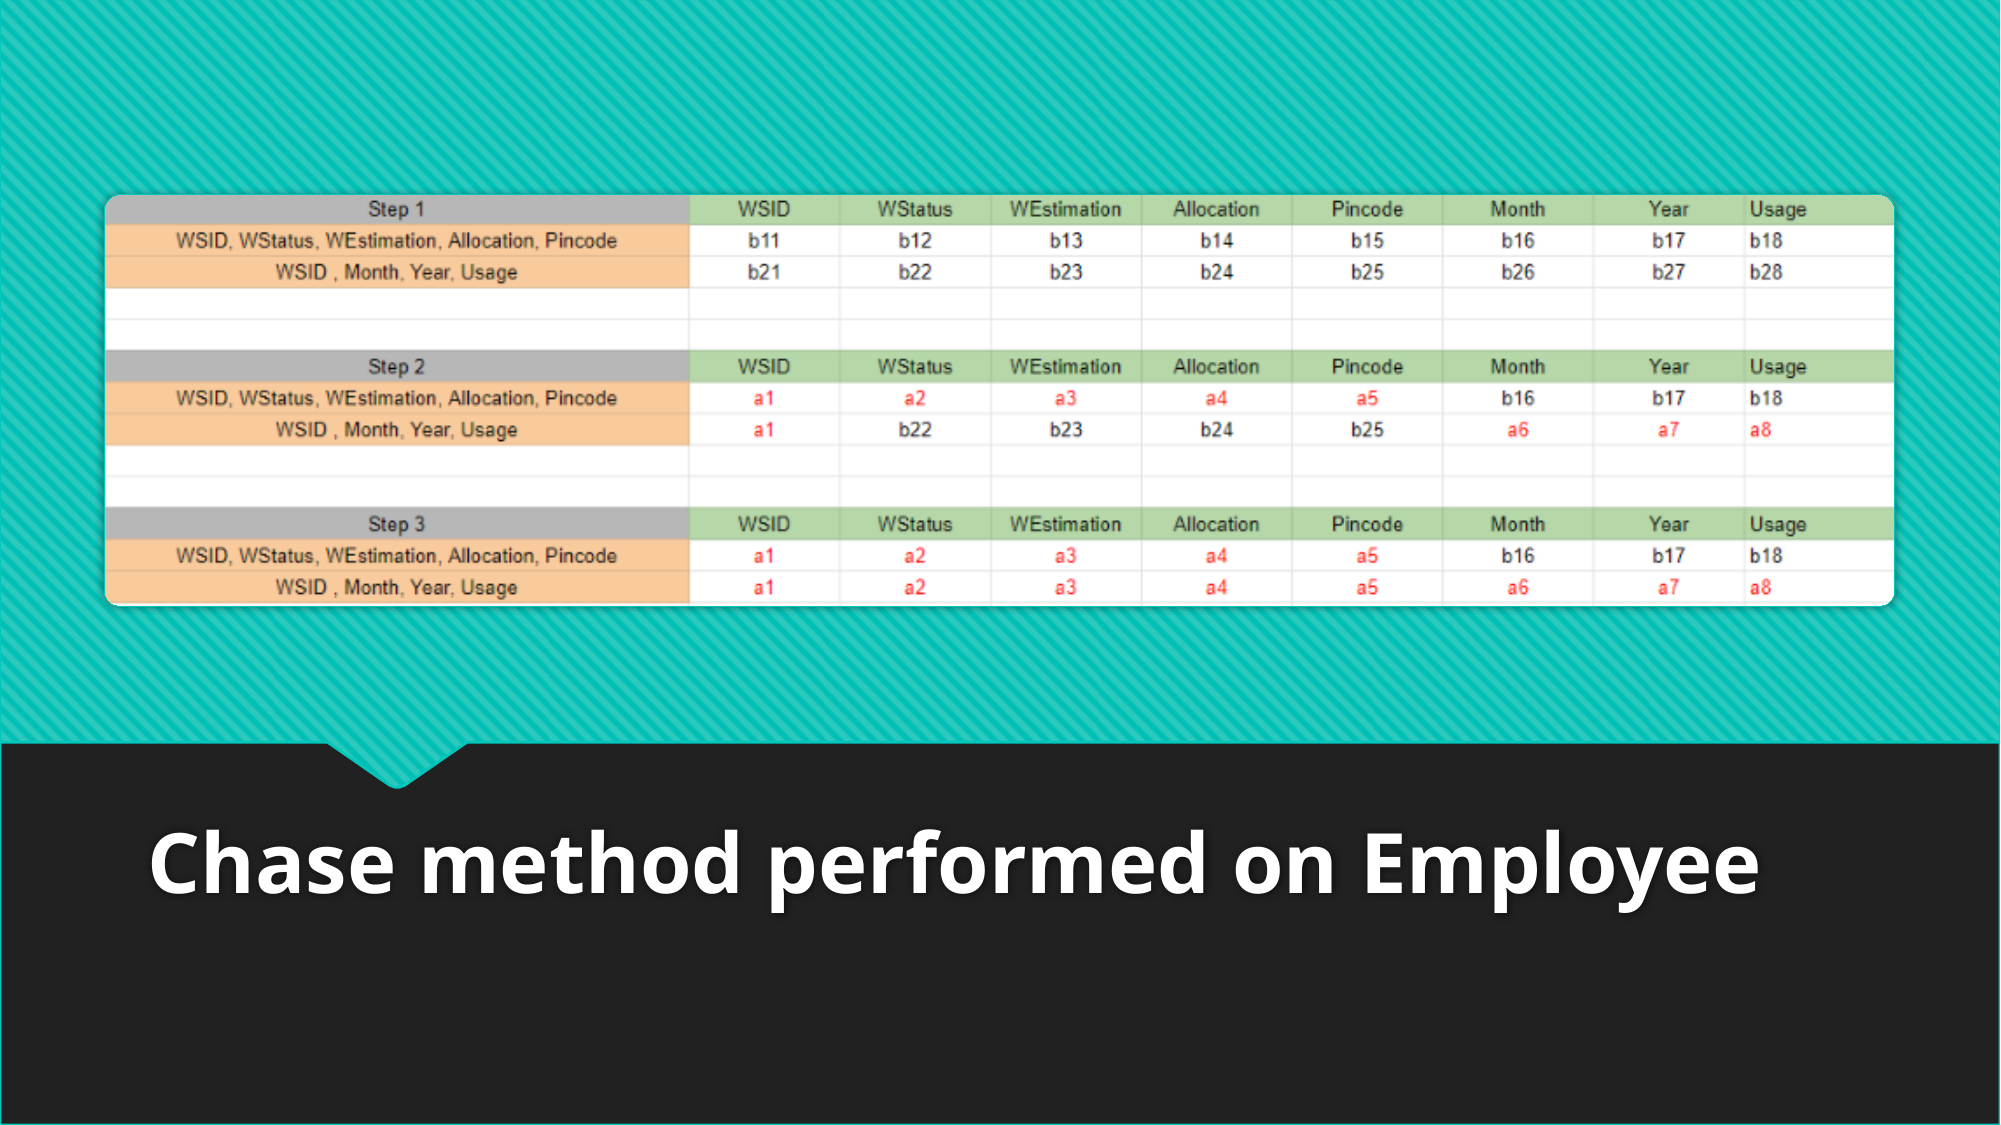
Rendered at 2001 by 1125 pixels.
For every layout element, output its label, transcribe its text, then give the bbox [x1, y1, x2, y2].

title Chase method performed on Employee [132, 790, 1868, 919]
text_box [0, 0, 2000, 781]
text_box [0, 740, 2000, 1125]
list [103, 194, 1896, 607]
